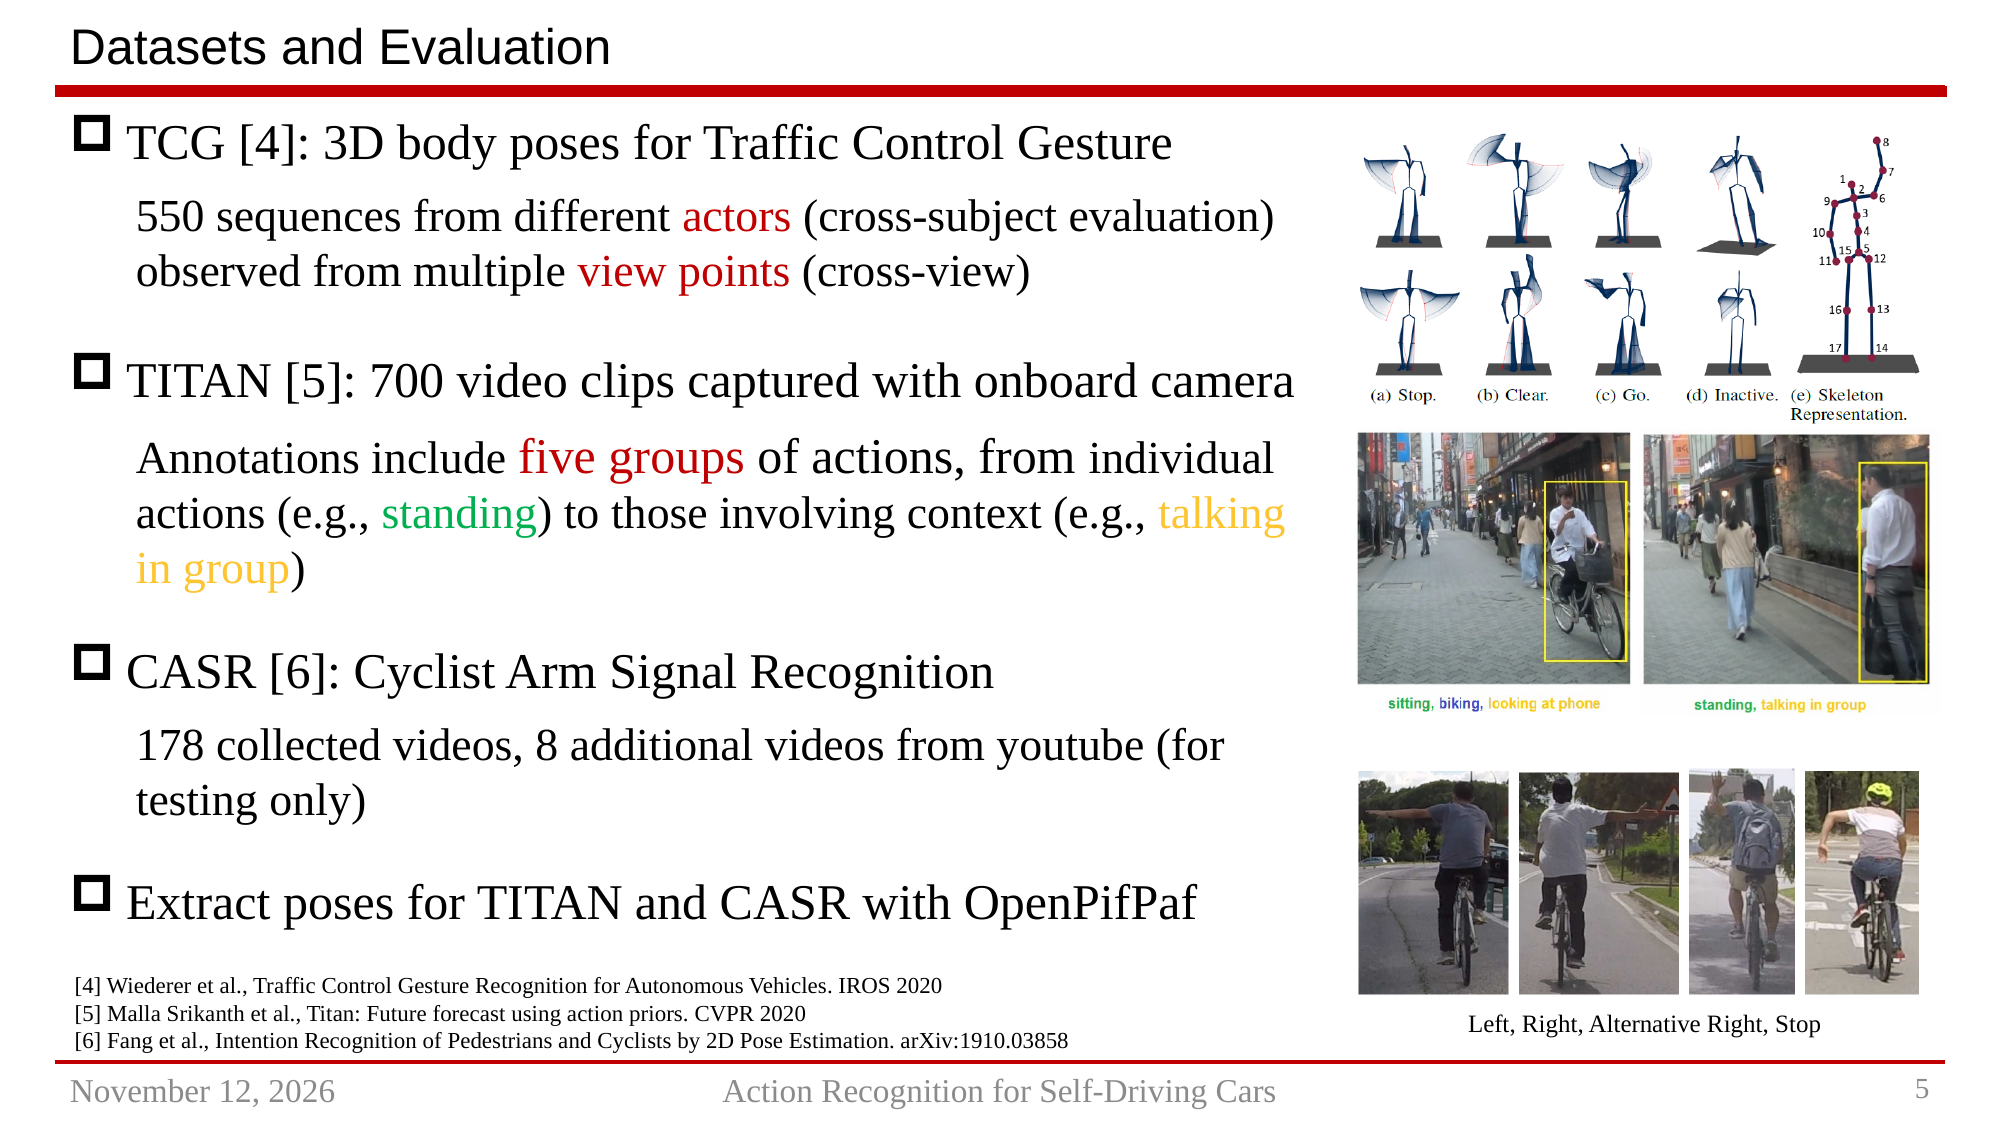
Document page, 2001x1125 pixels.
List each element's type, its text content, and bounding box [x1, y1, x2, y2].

text_box TCG [4]: 3D body poses for Traffic Control Gesture [55, 102, 1557, 178]
slide_number 4 [1494, 1062, 1945, 1122]
text_box [4] Wiederer et al., Traffic Control Gesture Recognition for Autonomous Vehicles. IROS 2020 [5] Malla Srikanth et al., Titan: Future forecast using action priors. CVPR 2020 [6] Fang et al., Intention Recognition of Pedestrians and Cyclists by 2D Pose Estimation. arXiv:1910.03858 [59, 963, 1097, 1061]
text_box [1349, 748, 1940, 1040]
picture [1349, 107, 1940, 423]
text_box Annotations include five groups of actions, from individual actions (e.g., standing) to those involving context (e.g., talking in group) [121, 415, 1305, 601]
title Datasets and Evaluation [55, 0, 694, 83]
text_box 550 sequences from different actors (cross-subject evaluation) observed from multiple view points (cross-view) [121, 178, 1305, 303]
text_box CASR [6]: Cyclist Arm Signal Recognition [55, 631, 1349, 707]
text_box Extract poses for TITAN and CASR with OpenPifPaf [55, 861, 1349, 937]
footer Action Recognition for Self-Driving Cars [662, 1062, 1338, 1122]
text_box 178 collected videos, 8 additional videos from youtube (for testing only) [121, 707, 1305, 832]
text_box TITAN [5]: 700 video clips captured with onboard camera [55, 340, 1349, 415]
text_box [1349, 423, 1940, 720]
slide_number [55, 1062, 506, 1122]
